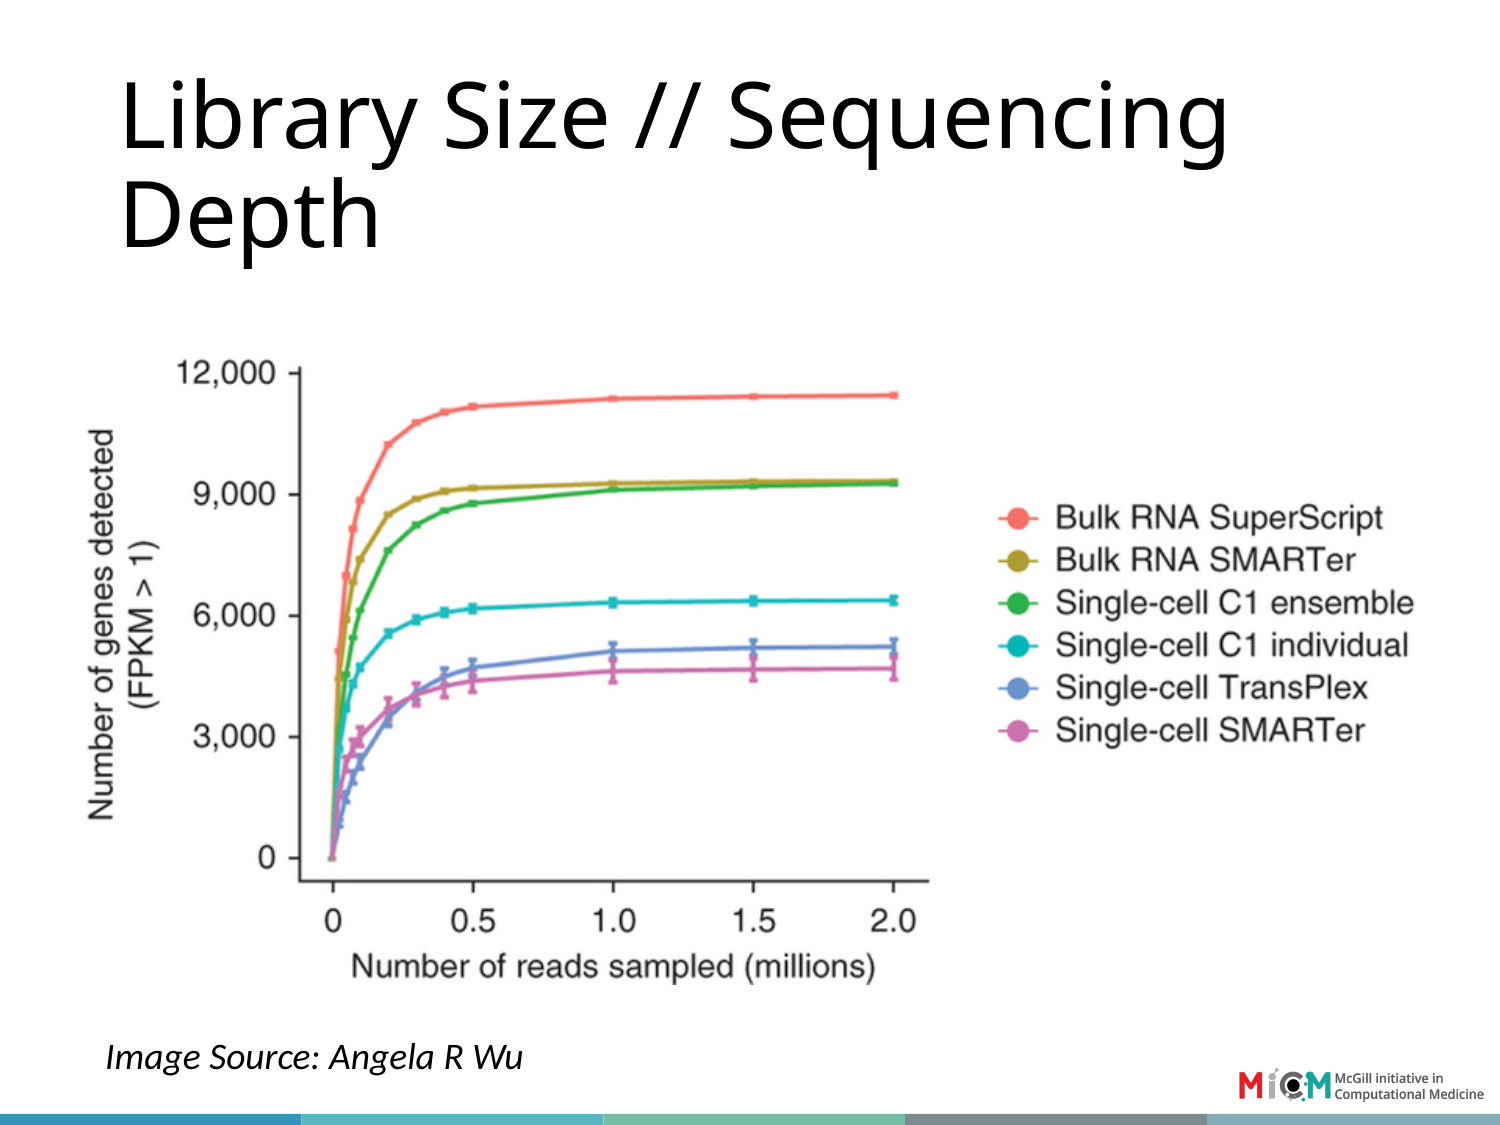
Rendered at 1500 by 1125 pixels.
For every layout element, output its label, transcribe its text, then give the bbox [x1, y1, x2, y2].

picture [85, 356, 1415, 985]
picture [1211, 1051, 1500, 1122]
title Library Size // Sequencing Depth [103, 59, 1397, 278]
text_box Image Source: Angela R Wu [90, 1024, 575, 1085]
